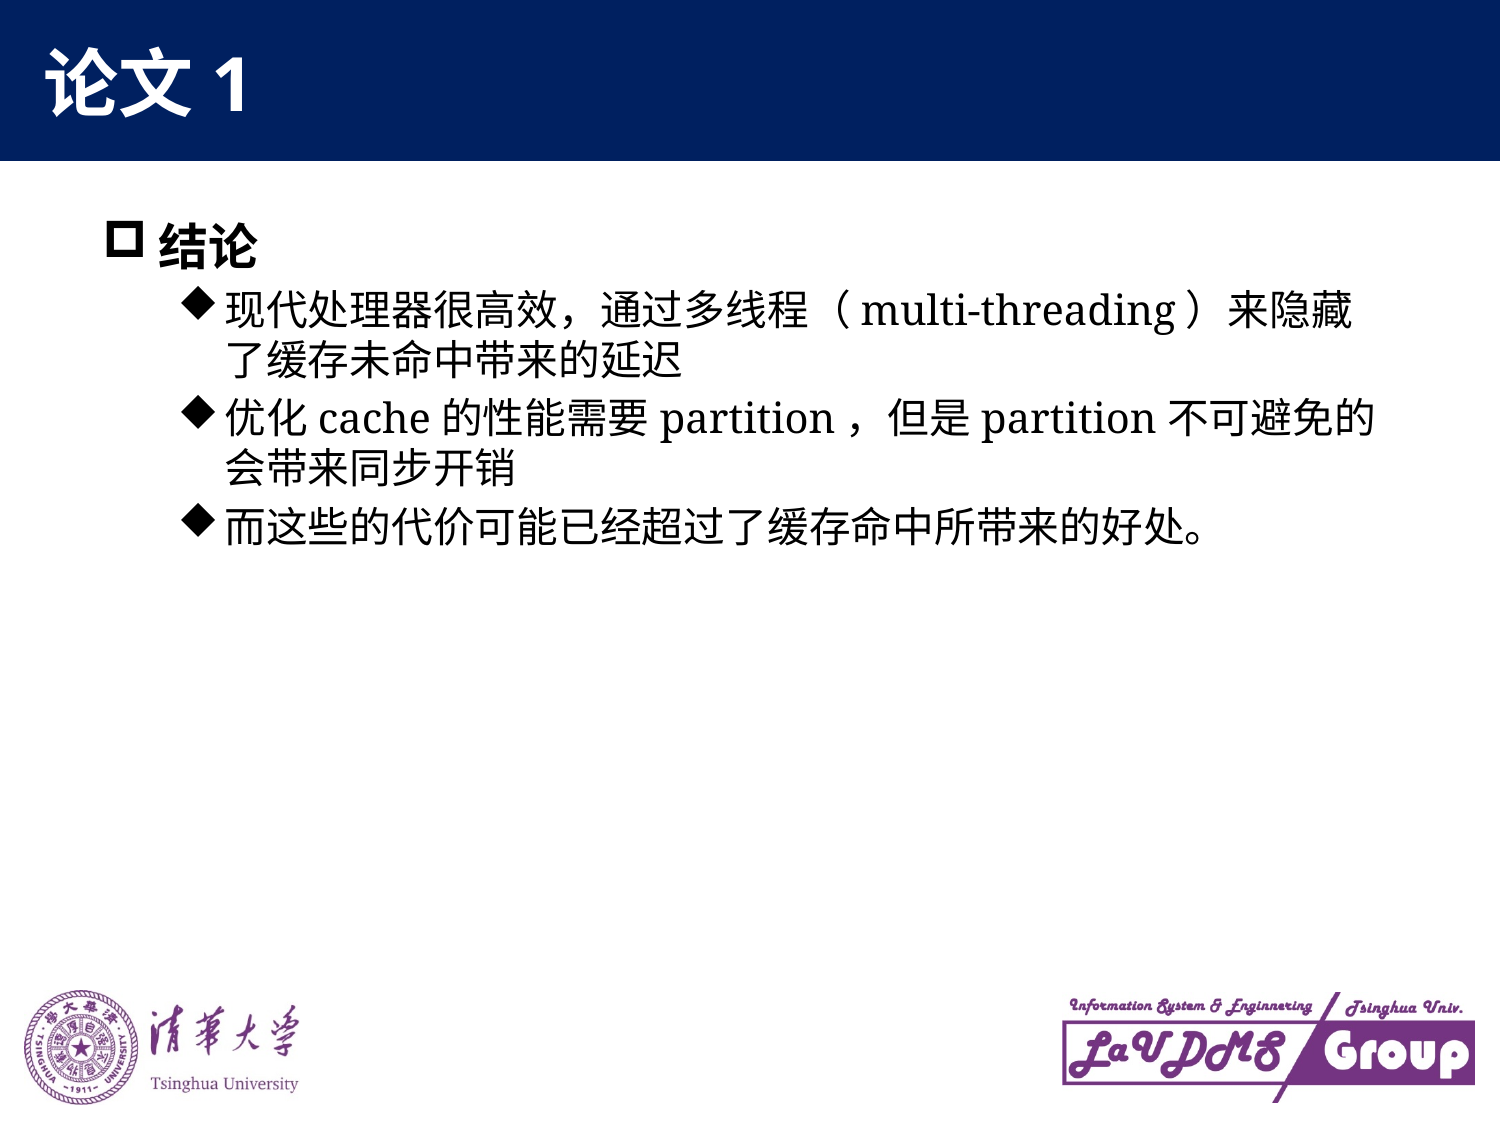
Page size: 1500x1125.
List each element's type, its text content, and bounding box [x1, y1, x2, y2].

picture [24, 990, 300, 1105]
title 论文1 [27, 24, 1476, 138]
picture [1062, 992, 1475, 1103]
list 结论 现代处理器很高效，通过多线程（multi-threading）来隐藏了缓存未命中带来的延迟 优化cache的性能需要partition，但是partition不可避免的会带来同步开销 而这些的代价可能已经超过了缓存命中所带来的好处。 [87, 207, 1401, 988]
